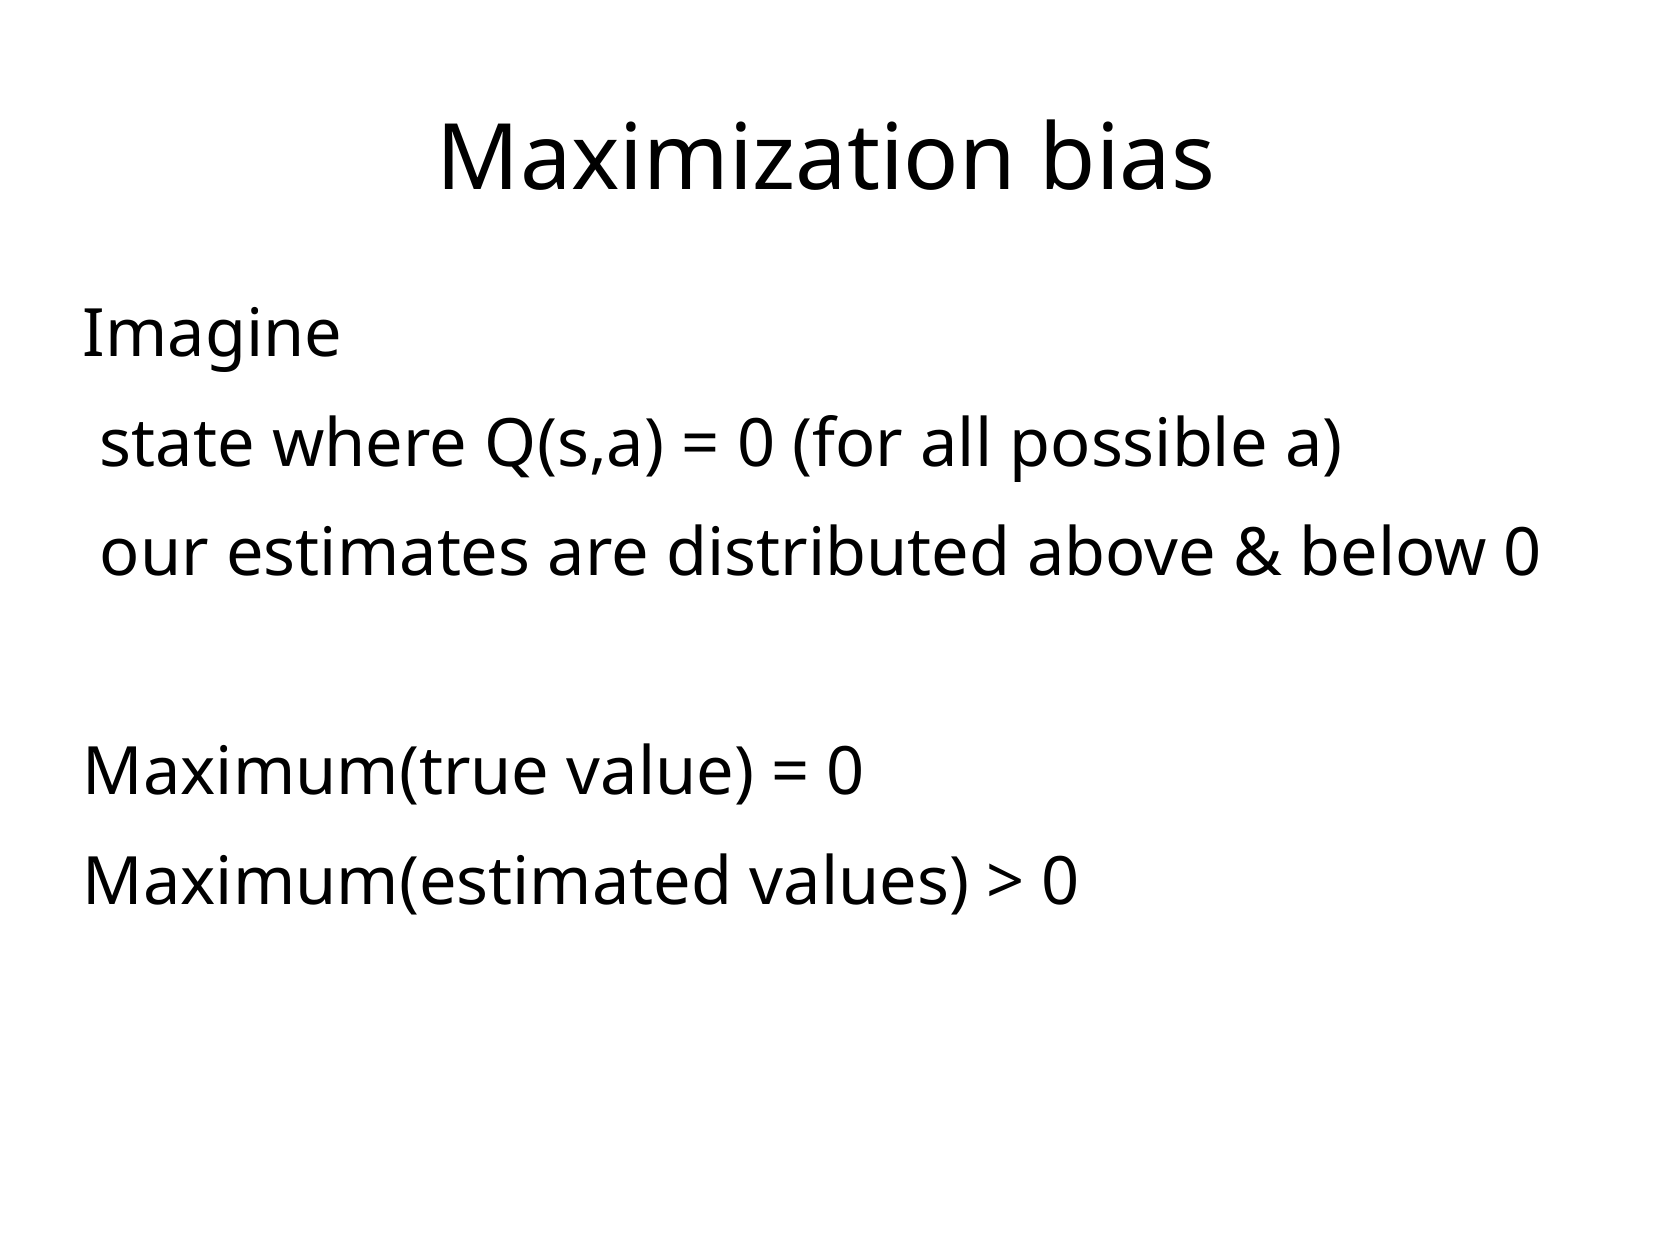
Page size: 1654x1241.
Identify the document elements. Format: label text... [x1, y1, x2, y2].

list Imagine state where Q(s,a) = 0 (for all possible a) our estimates are distributed above & below 0 Maximum(true value) = 0 Maximum(estimated values) > 0 [82, 290, 1571, 1010]
title Maximization bias [82, 49, 1571, 257]
